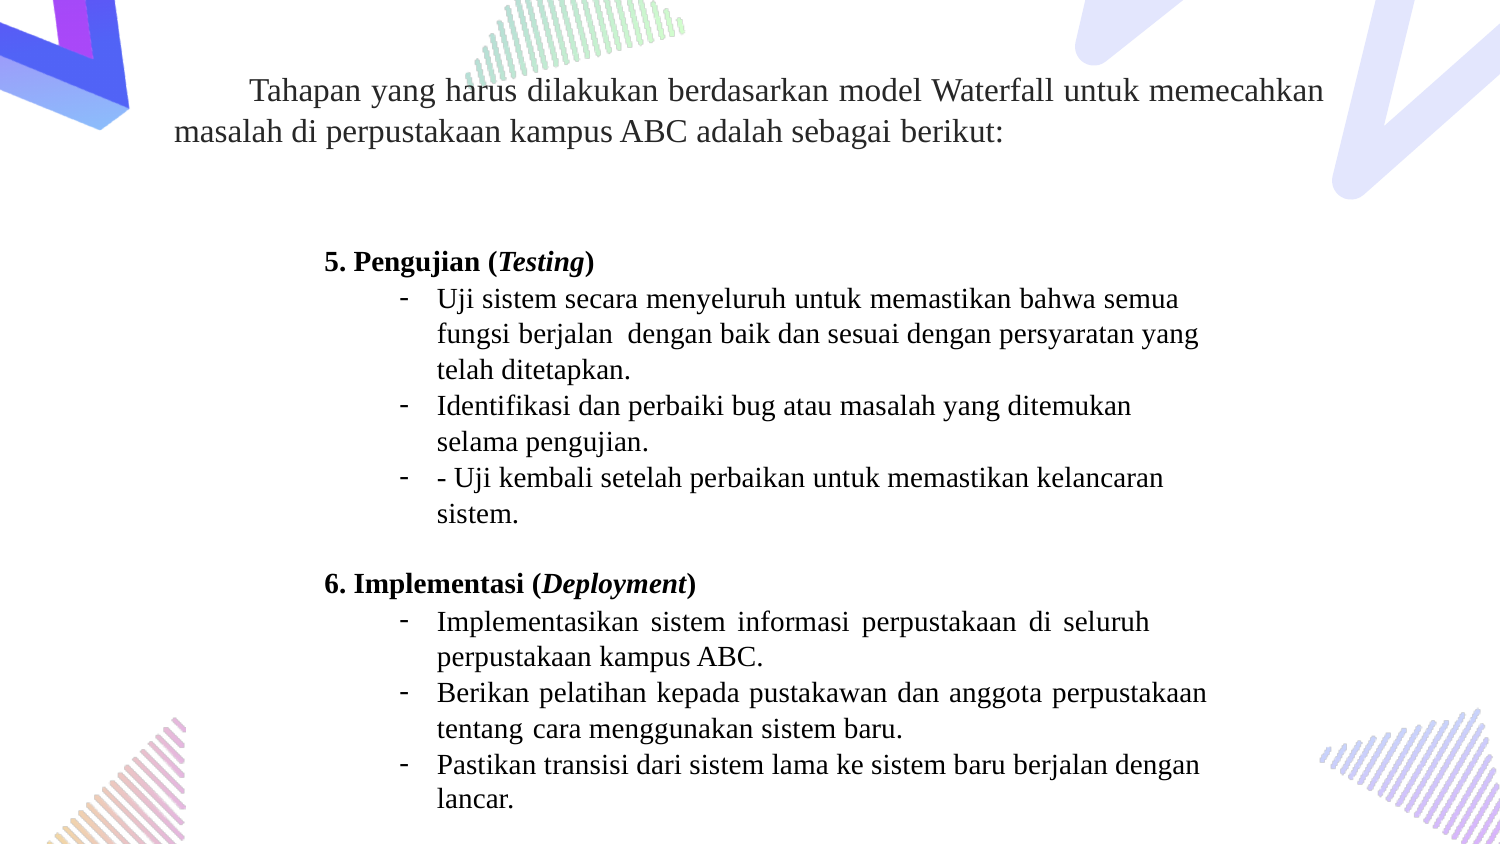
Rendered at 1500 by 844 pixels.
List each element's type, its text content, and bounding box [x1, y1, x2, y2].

text_box [1332, 0, 1500, 200]
text_box [1075, 0, 1184, 52]
picture [0, 0, 149, 155]
title Tahapan yang harus dilakukan berdasarkan model Waterfall untuk memecahkan masalah di perpustakaan kampus ABC adalah sebagai berikut: [127, 52, 1343, 161]
text_box 5. Pengujian (Testing) Uji sistem secara menyeluruh untuk memastikan bahwa semua fungsi berjalan dengan baik dan sesuai dengan persyaratan yang telah ditetapkan. Identifikasi dan perbaiki bug atau masalah yang ditemukan selama pengujian. - Uji kembali setelah perbaikan untuk memastikan kelancaran sistem. 6. Implementasi (Deployment) Implementasikan sistem informasi perpustakaan di seluruh perpustakaan kampus ABC. Berikan pelatihan kepada pustakawan dan anggota perpustakaan tentang cara menggunakan sistem baru. Pastikan transisi dari sistem lama ke sistem baru berjalan dengan lancar. [234, 234, 1237, 823]
